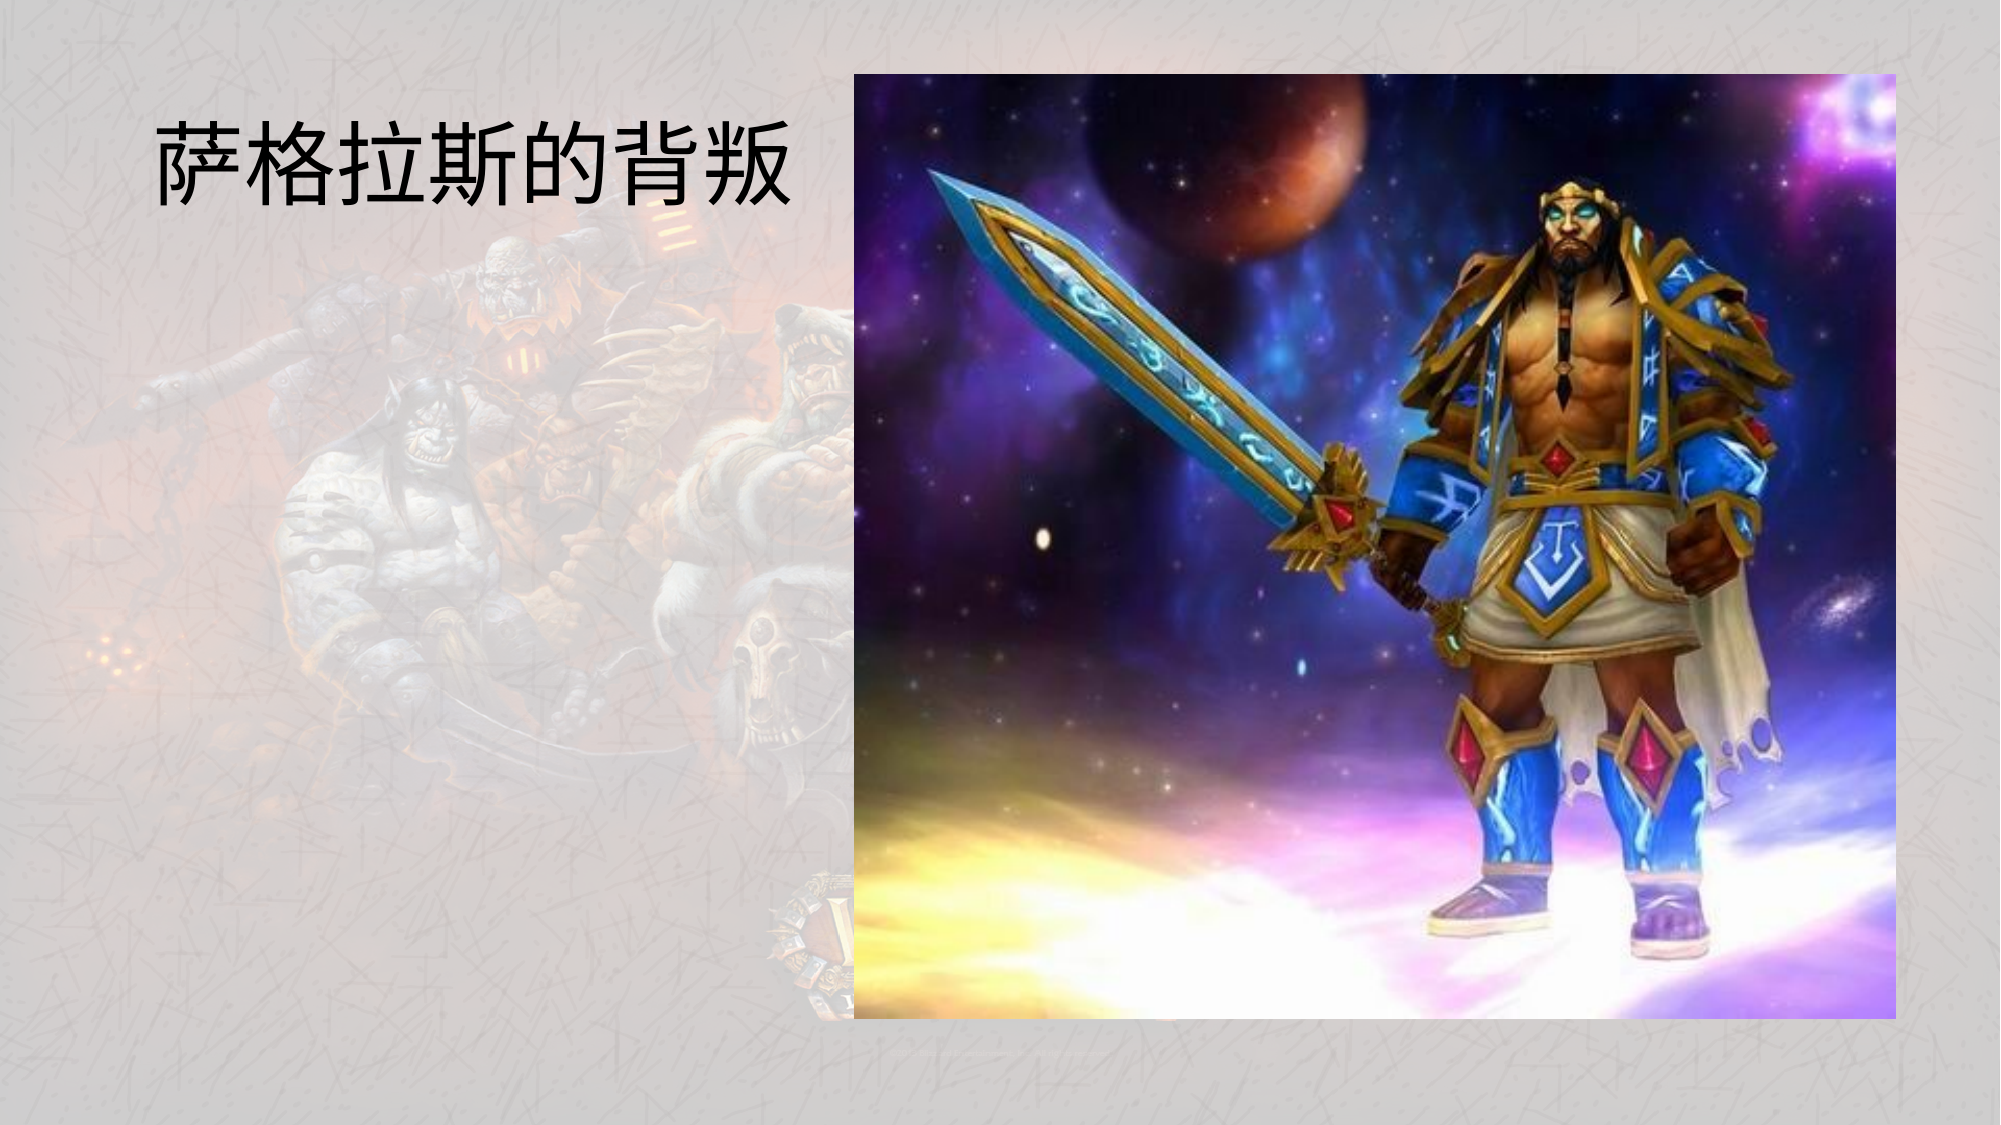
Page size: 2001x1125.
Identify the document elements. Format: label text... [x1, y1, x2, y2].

title 萨格拉斯的背叛 [137, 59, 1863, 278]
picture [854, 74, 1896, 1019]
